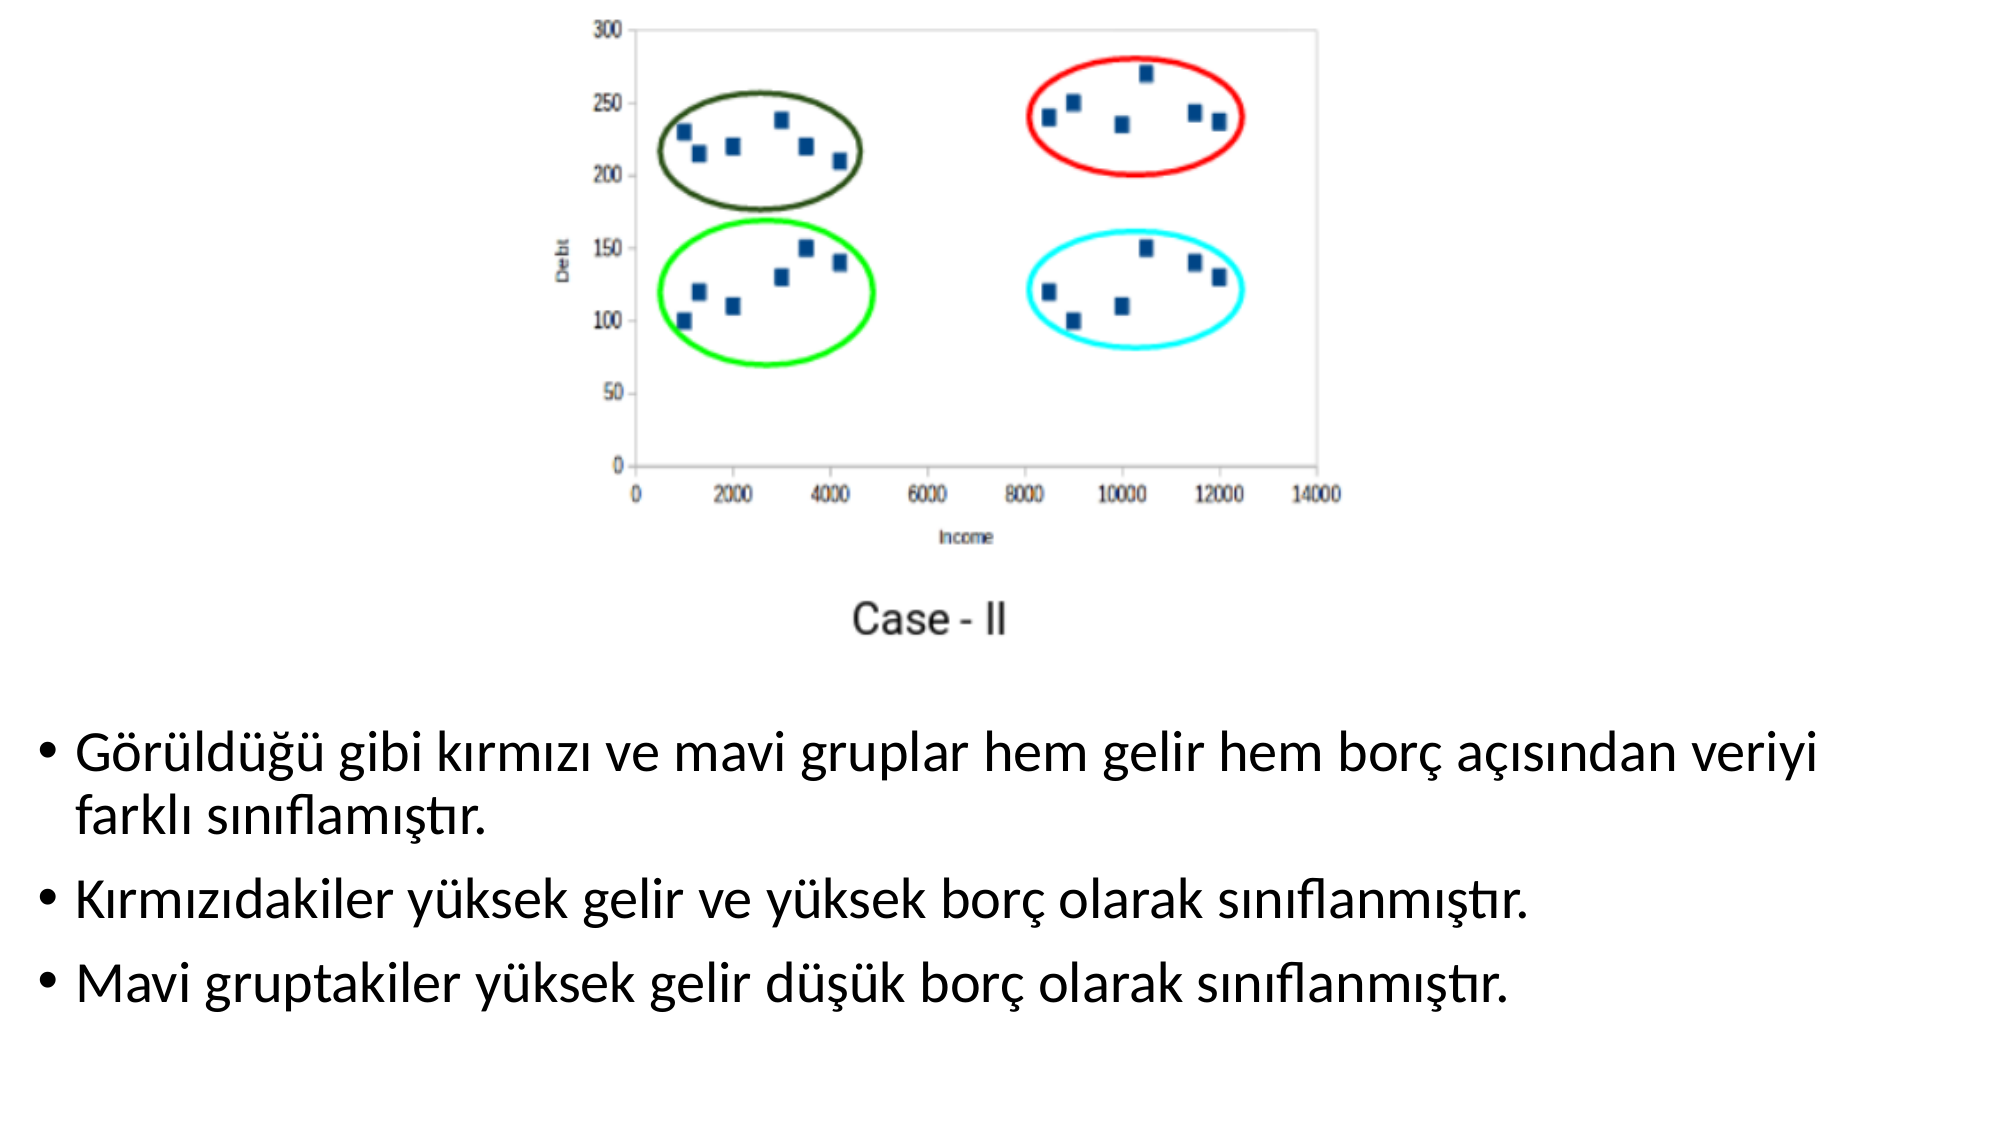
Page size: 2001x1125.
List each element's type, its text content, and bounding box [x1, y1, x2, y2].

list Görüldüğü gibi kırmızı ve mavi gruplar hem gelir hem borç açısından veriyi farklı sınıflamıştır. Kırmızıdakiler yüksek gelir ve yüksek borç olarak sınıflanmıştır. Mavi gruptakiler yüksek gelir düşük borç olarak sınıflanmıştır. [22, 713, 1874, 1031]
picture [539, 13, 1357, 651]
